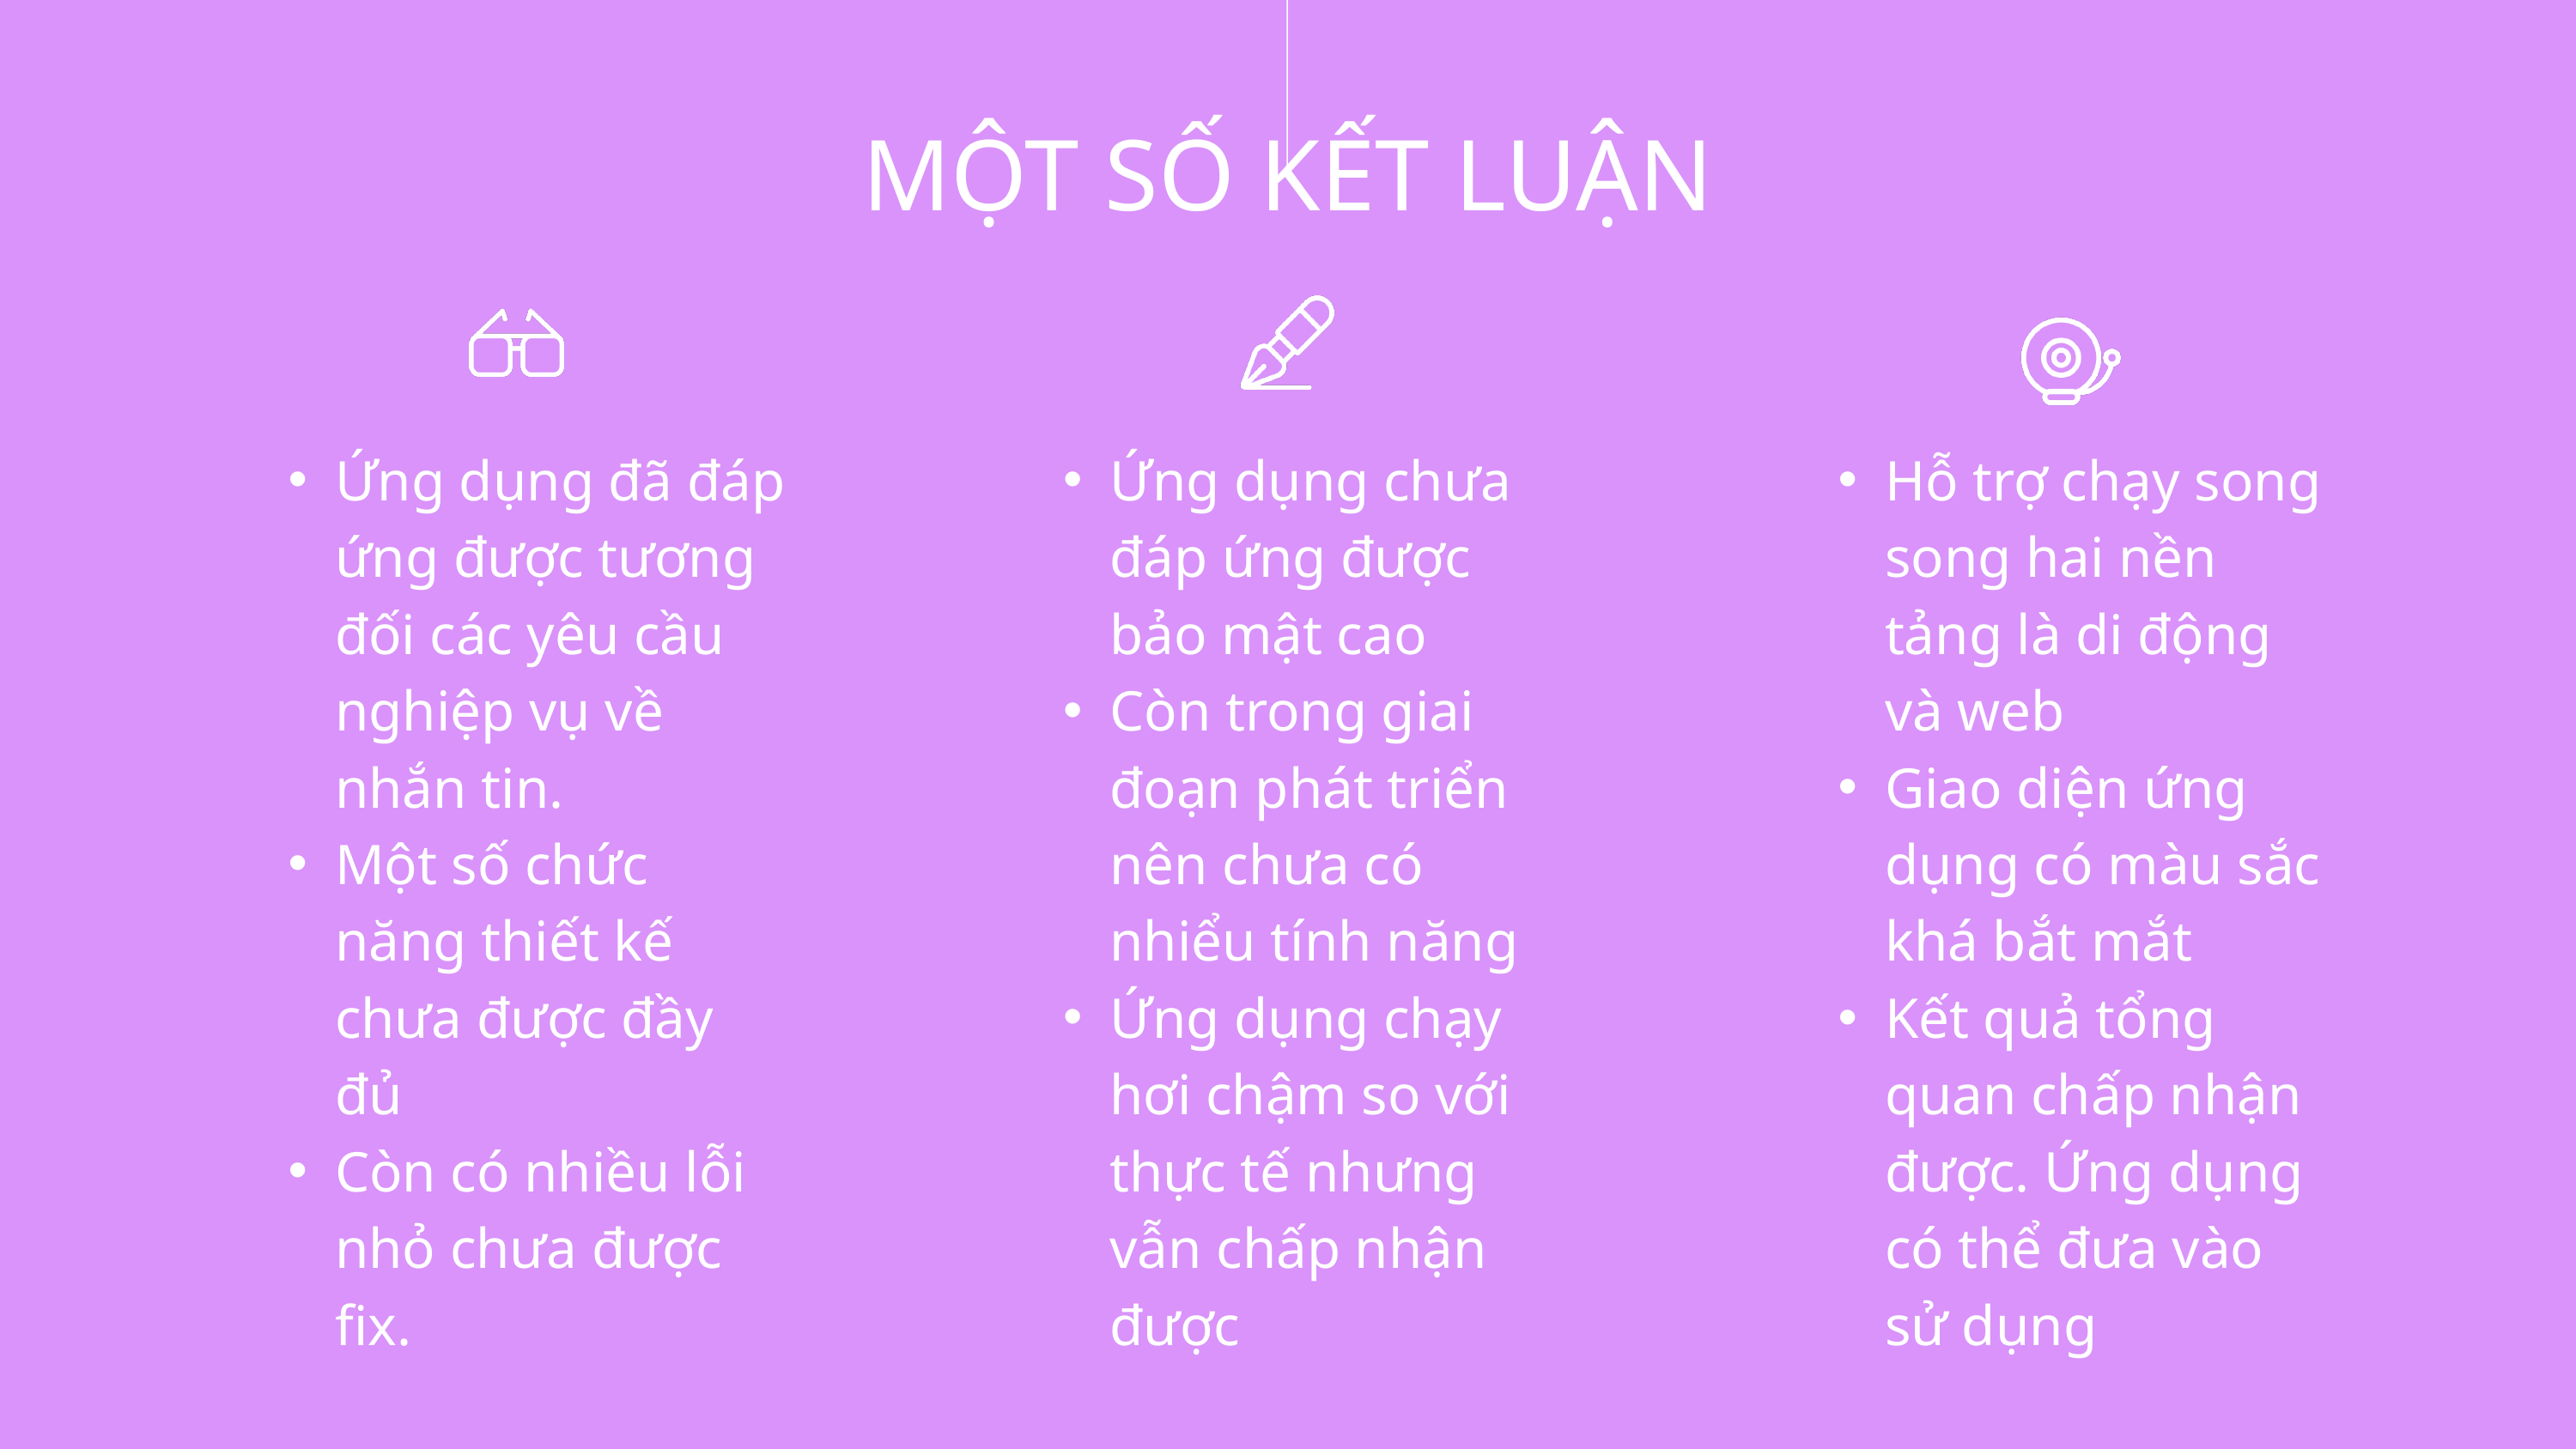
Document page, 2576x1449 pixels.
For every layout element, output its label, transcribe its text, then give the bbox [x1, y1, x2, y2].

picture [469, 308, 564, 377]
picture [1240, 295, 1336, 390]
text_box Ứng dụng chưa đáp ứng được bảo mật cao Còn trong giai đoạn phát triển nên chưa có nhiểu tính năng Ứng dụng chạy hơi chậm so với thực tế nhưng vẫn chấp nhận được [1016, 434, 1567, 1449]
text_box Ứng dụng đã đáp ứng được tương đối các yêu cầu nghiệp vụ về nhắn tin. Một số chức năng thiết kế chưa được đầy đủ Còn có nhiều lỗi nhỏ chưa được fix. [241, 434, 792, 1449]
text_box Hỗ trợ chạy song song hai nền tảng là di động và web Giao diện ứng dụng có màu sắc khá bắt mắt Kết quả tổng quan chấp nhận được. Ứng dụng có thể đưa vào sử dụng [1791, 434, 2342, 1449]
text_box MỘT SỐ KẾT LUẬN [428, 93, 2148, 230]
picture [2011, 308, 2122, 407]
